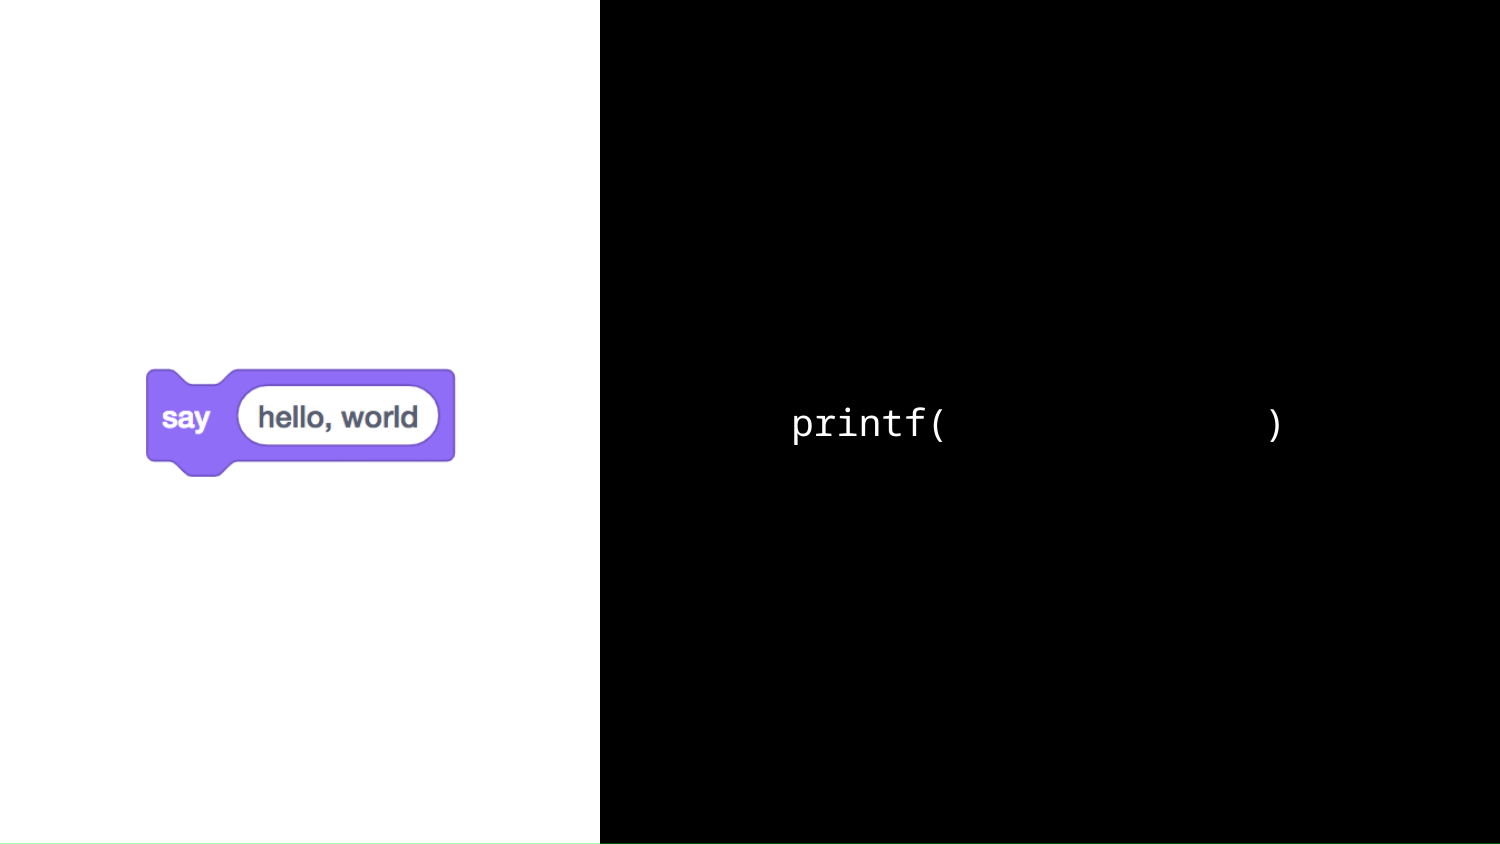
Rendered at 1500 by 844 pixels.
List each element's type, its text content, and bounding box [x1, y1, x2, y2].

text_box [0, 0, 600, 844]
text_box [600, 0, 1500, 844]
text_box printf("hello, world"); [774, 321, 1326, 523]
picture [125, 347, 475, 497]
